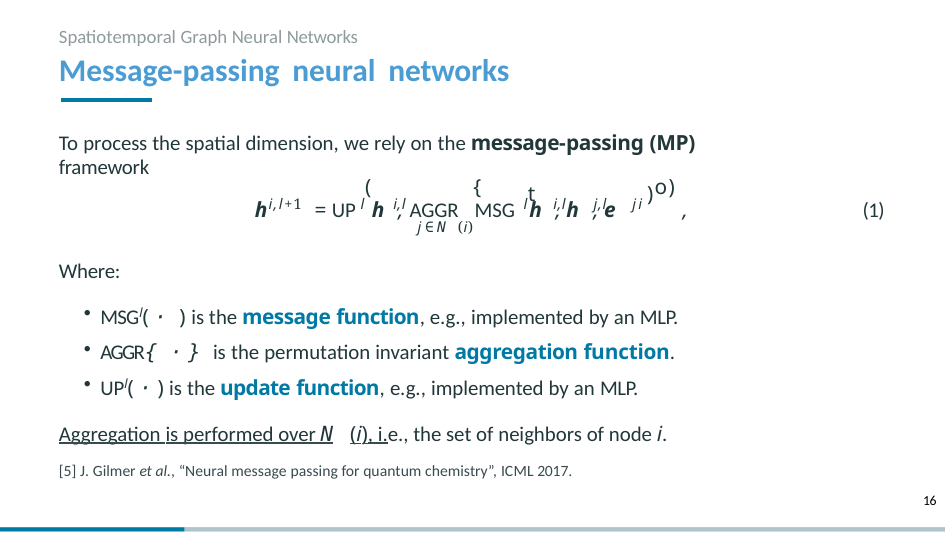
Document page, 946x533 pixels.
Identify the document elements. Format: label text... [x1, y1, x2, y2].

text_box h = UP h , AGGR MSG h , h , e , [252, 194, 689, 222]
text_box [0, 527, 946, 532]
text_box ( { [363, 171, 488, 192]
text_box o) [652, 171, 683, 194]
slide_number 16 [921, 489, 946, 526]
text_box To process the spatial dimension, we rely on the message-passing (MP) framework [56, 127, 782, 180]
text_box (1) [860, 194, 888, 222]
text_box j∈N (i) Where: MSGl( · ) is the message function, e.g., implemented by an MLP. AGGR{ · } is the permutation invariant aggregation function. UPl( · ) is the update function, e.g., implemented by an MLP. Aggregation is performed over N (i), i.e., the set of neighbors of node i. [5] J. Gilmer et al., “Neural message passing for quantum chemistry”, ICML 2017. [50, 215, 679, 480]
title Message-passing neural networks [56, 47, 530, 127]
text_box Spatiotemporal Graph Neural Networks [56, 23, 368, 47]
text_box t ) [525, 178, 652, 194]
